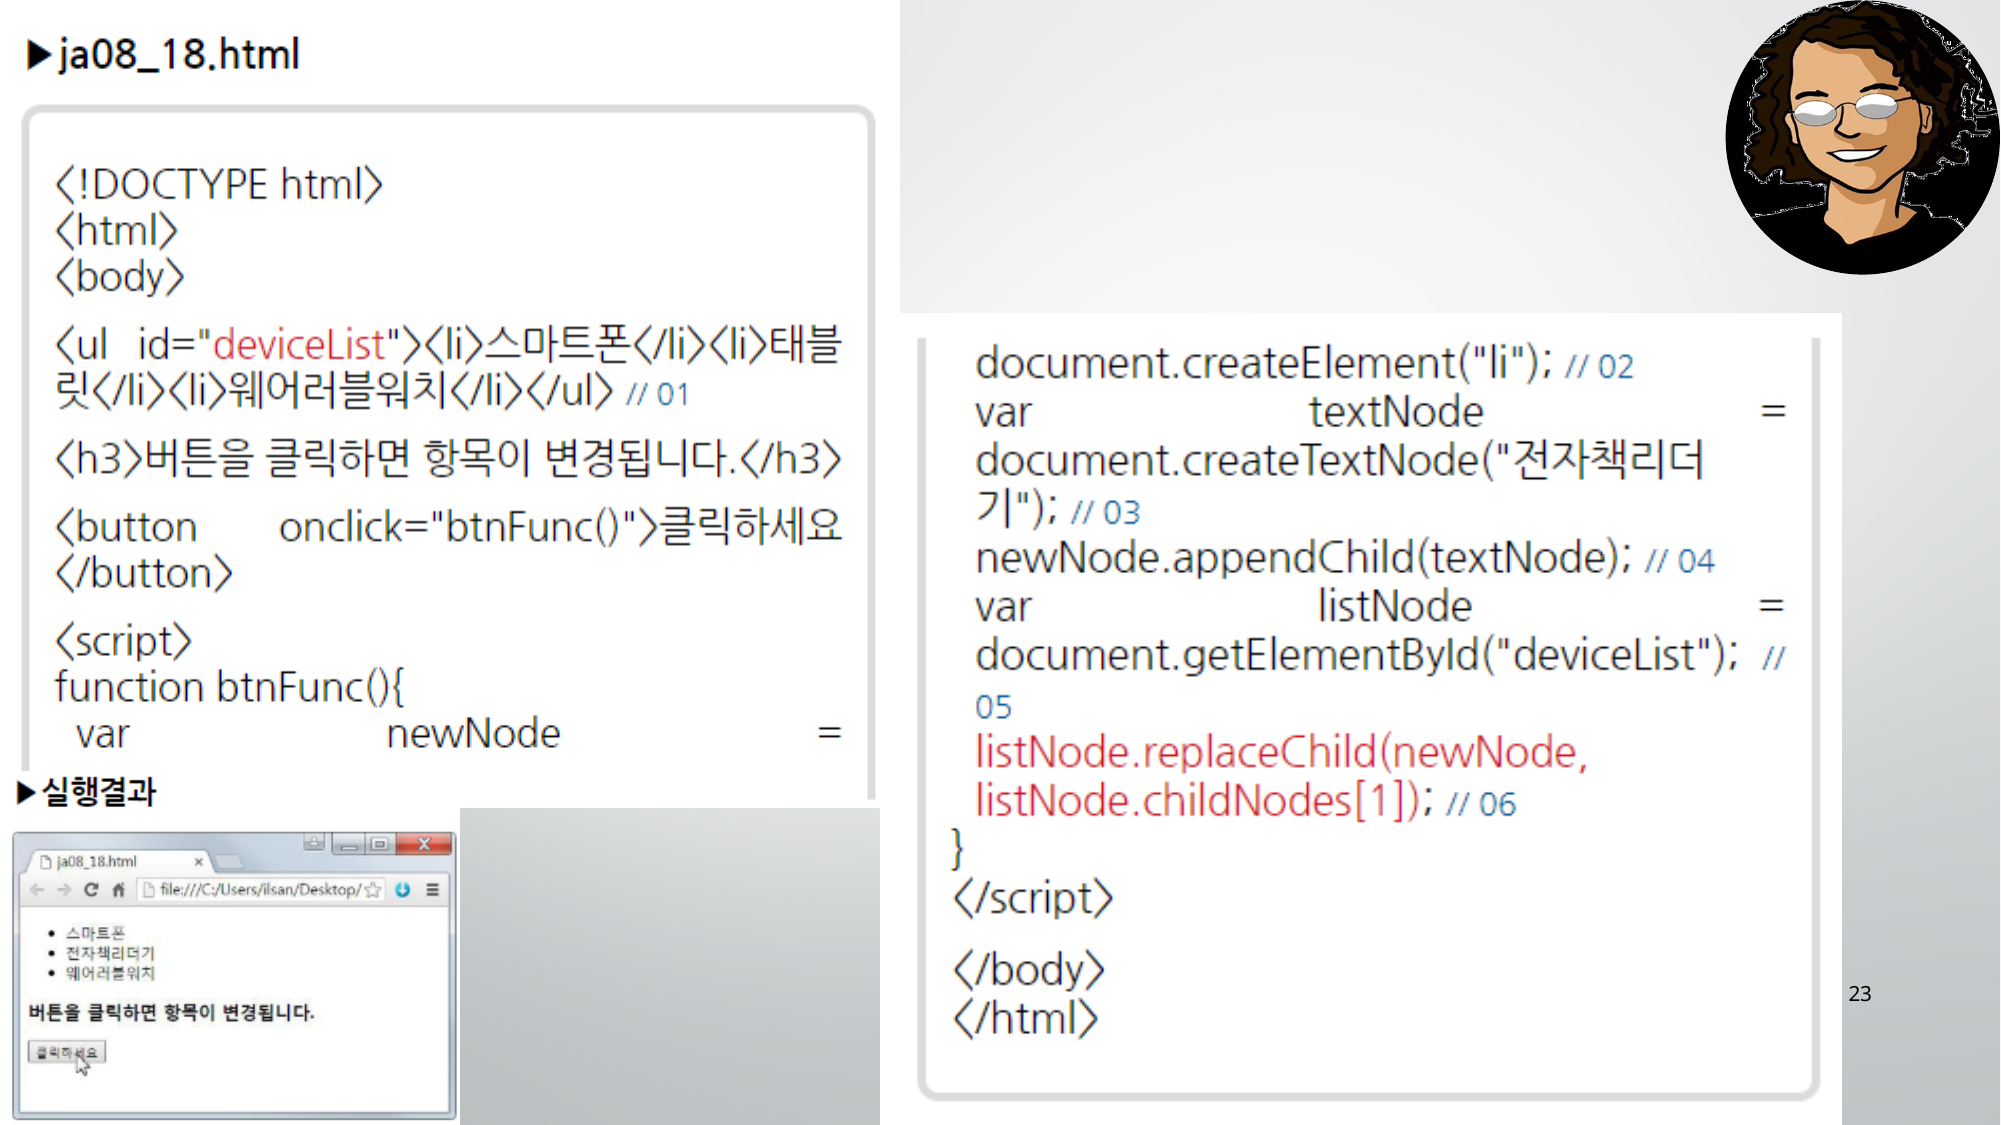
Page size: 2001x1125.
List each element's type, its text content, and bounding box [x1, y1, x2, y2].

slide_number 22 [1848, 965, 1887, 1025]
picture [0, 0, 2001, 1125]
